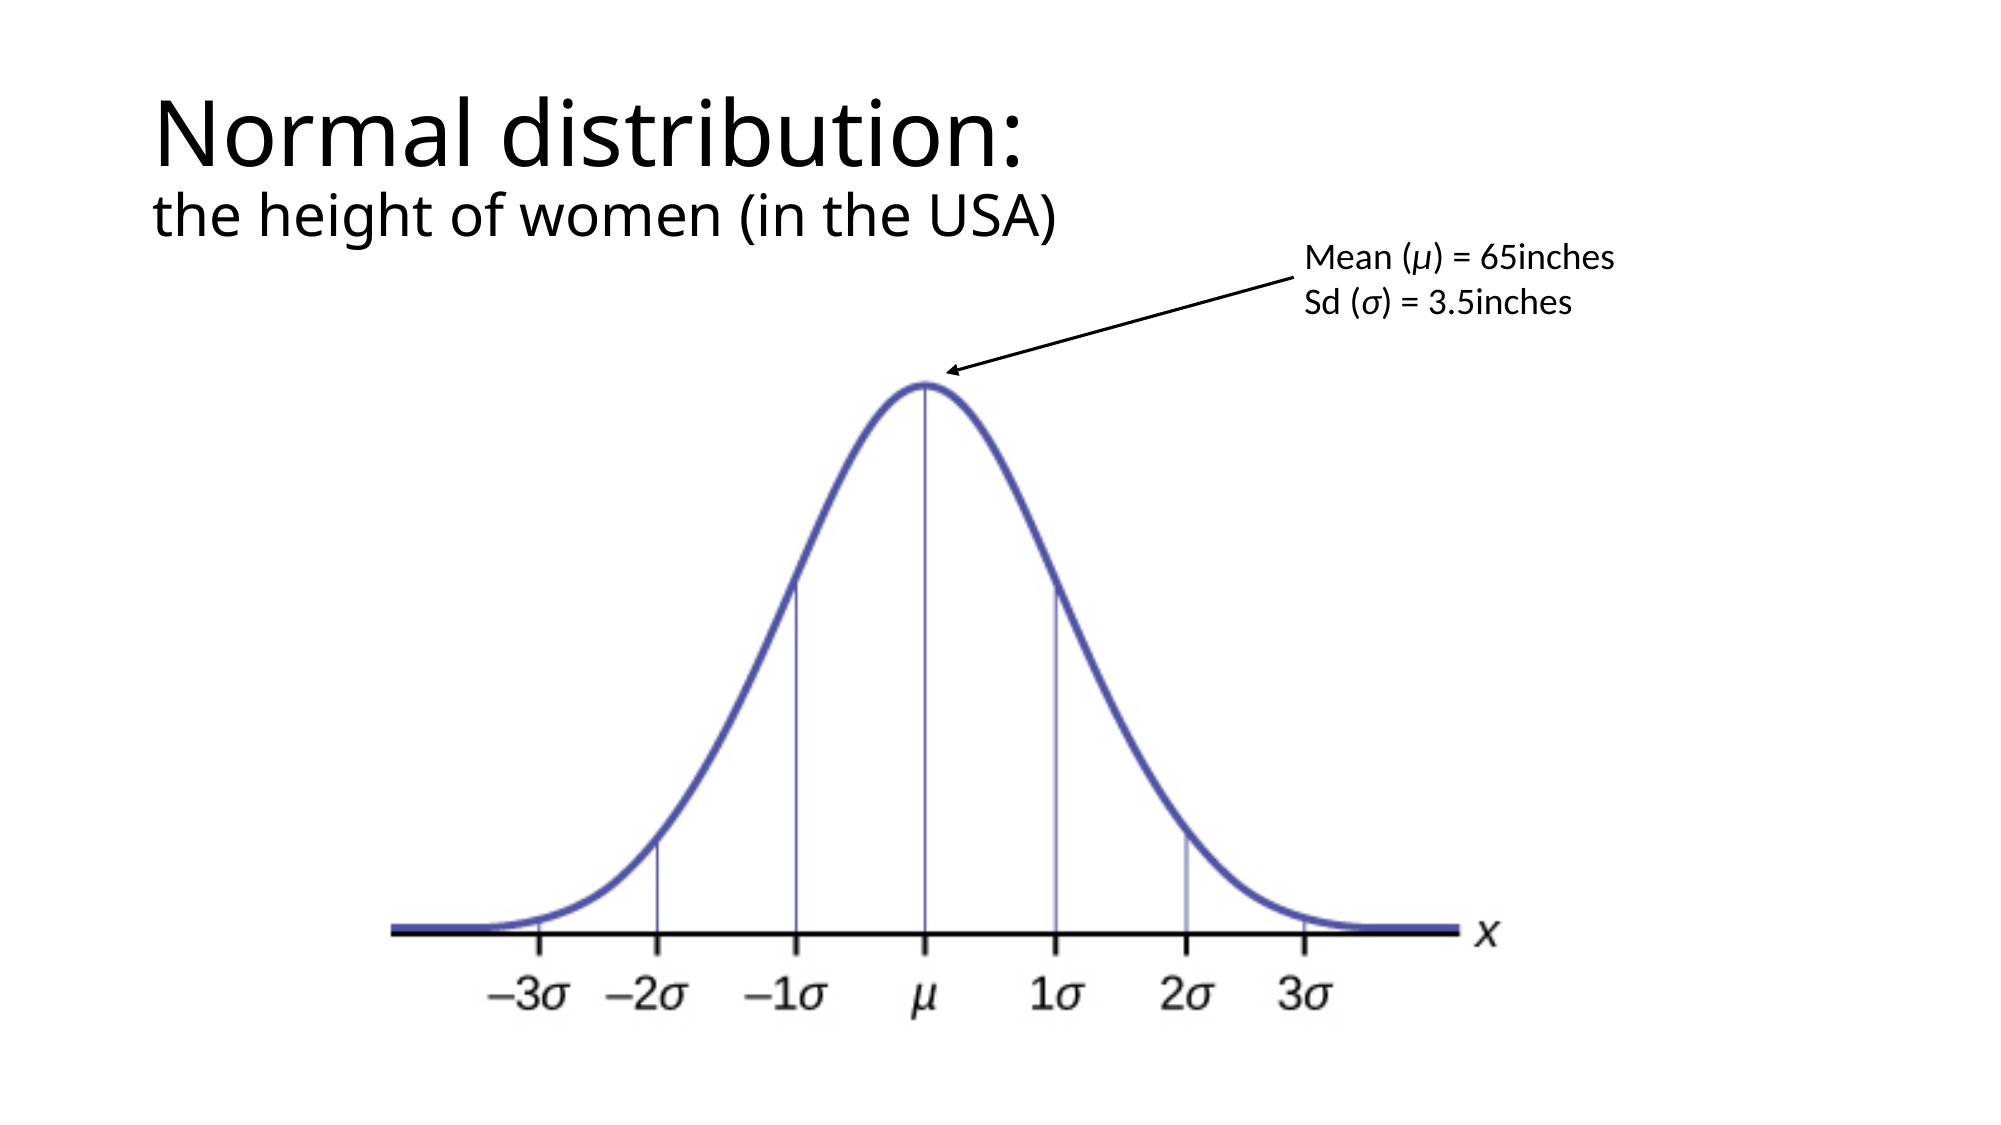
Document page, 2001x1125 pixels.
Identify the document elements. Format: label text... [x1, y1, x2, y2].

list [158, 361, 1734, 1046]
text_box Mean (μ) = 65inches Sd (σ) = 3.5inches [1289, 224, 1738, 329]
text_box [945, 277, 1294, 374]
title Normal distribution: the height of women (in the USA) [137, 59, 1863, 278]
